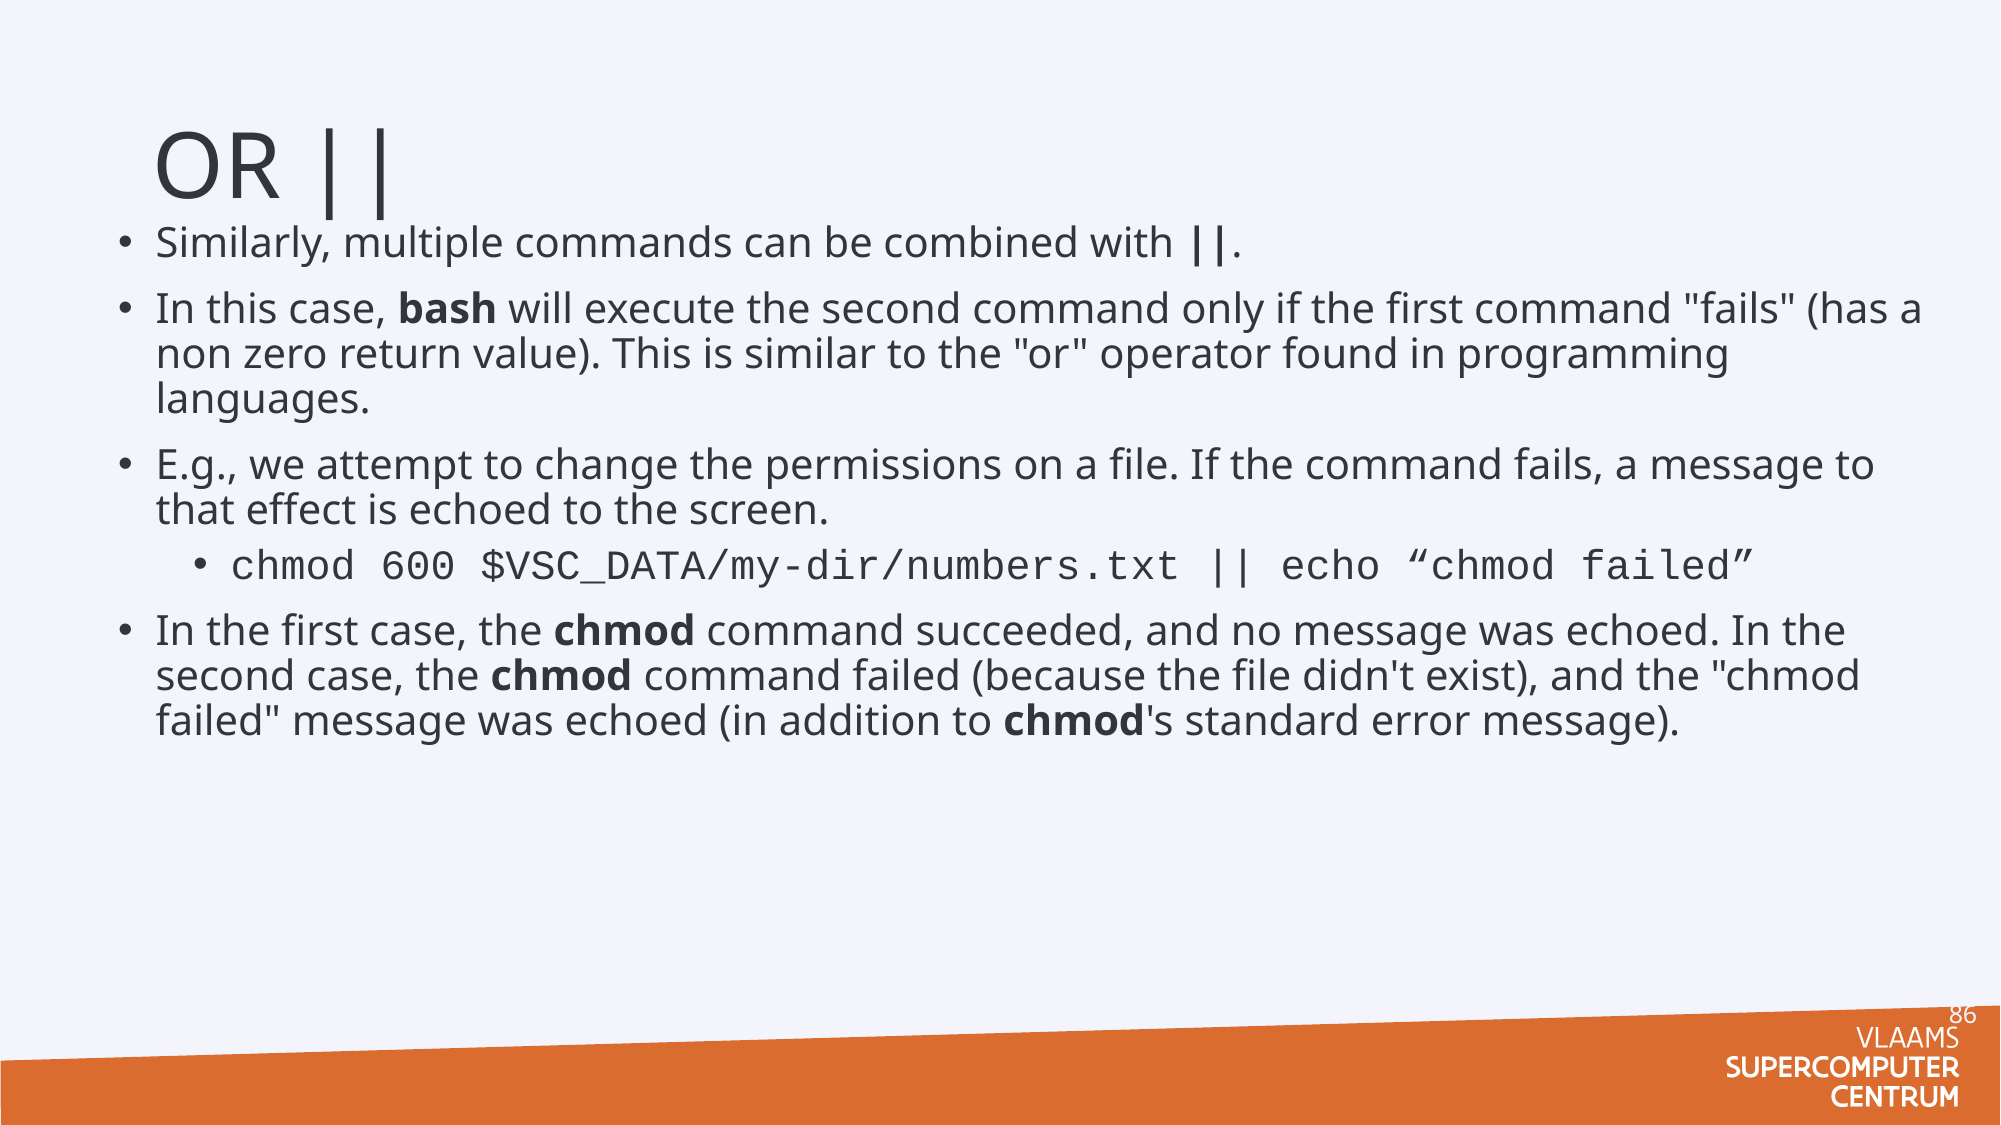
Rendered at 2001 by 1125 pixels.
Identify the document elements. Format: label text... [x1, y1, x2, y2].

title OR || [137, 59, 1863, 221]
picture [1725, 1021, 1960, 1117]
slide_number 86 [1787, 992, 1993, 1040]
list Similarly, multiple commands can be combined with ||. In this case, bash will execute the second command only if the first command "fails" (has a non zero return value). This is similar to the "or" operator found in programming languages. E.g., we attempt to change the permissions on a file. If the command fails, a message to that effect is echoed to the screen. chmod 600 $VSC_DATA/my-dir/numbers.txt || echo “chmod failed” In the first case, the chmod command succeeded, and no message was echoed. In the second case, the chmod command failed (because the file didn't exist), and the "chmod failed" message was echoed (in addition to chmod's standard error message). [118, 221, 1941, 948]
